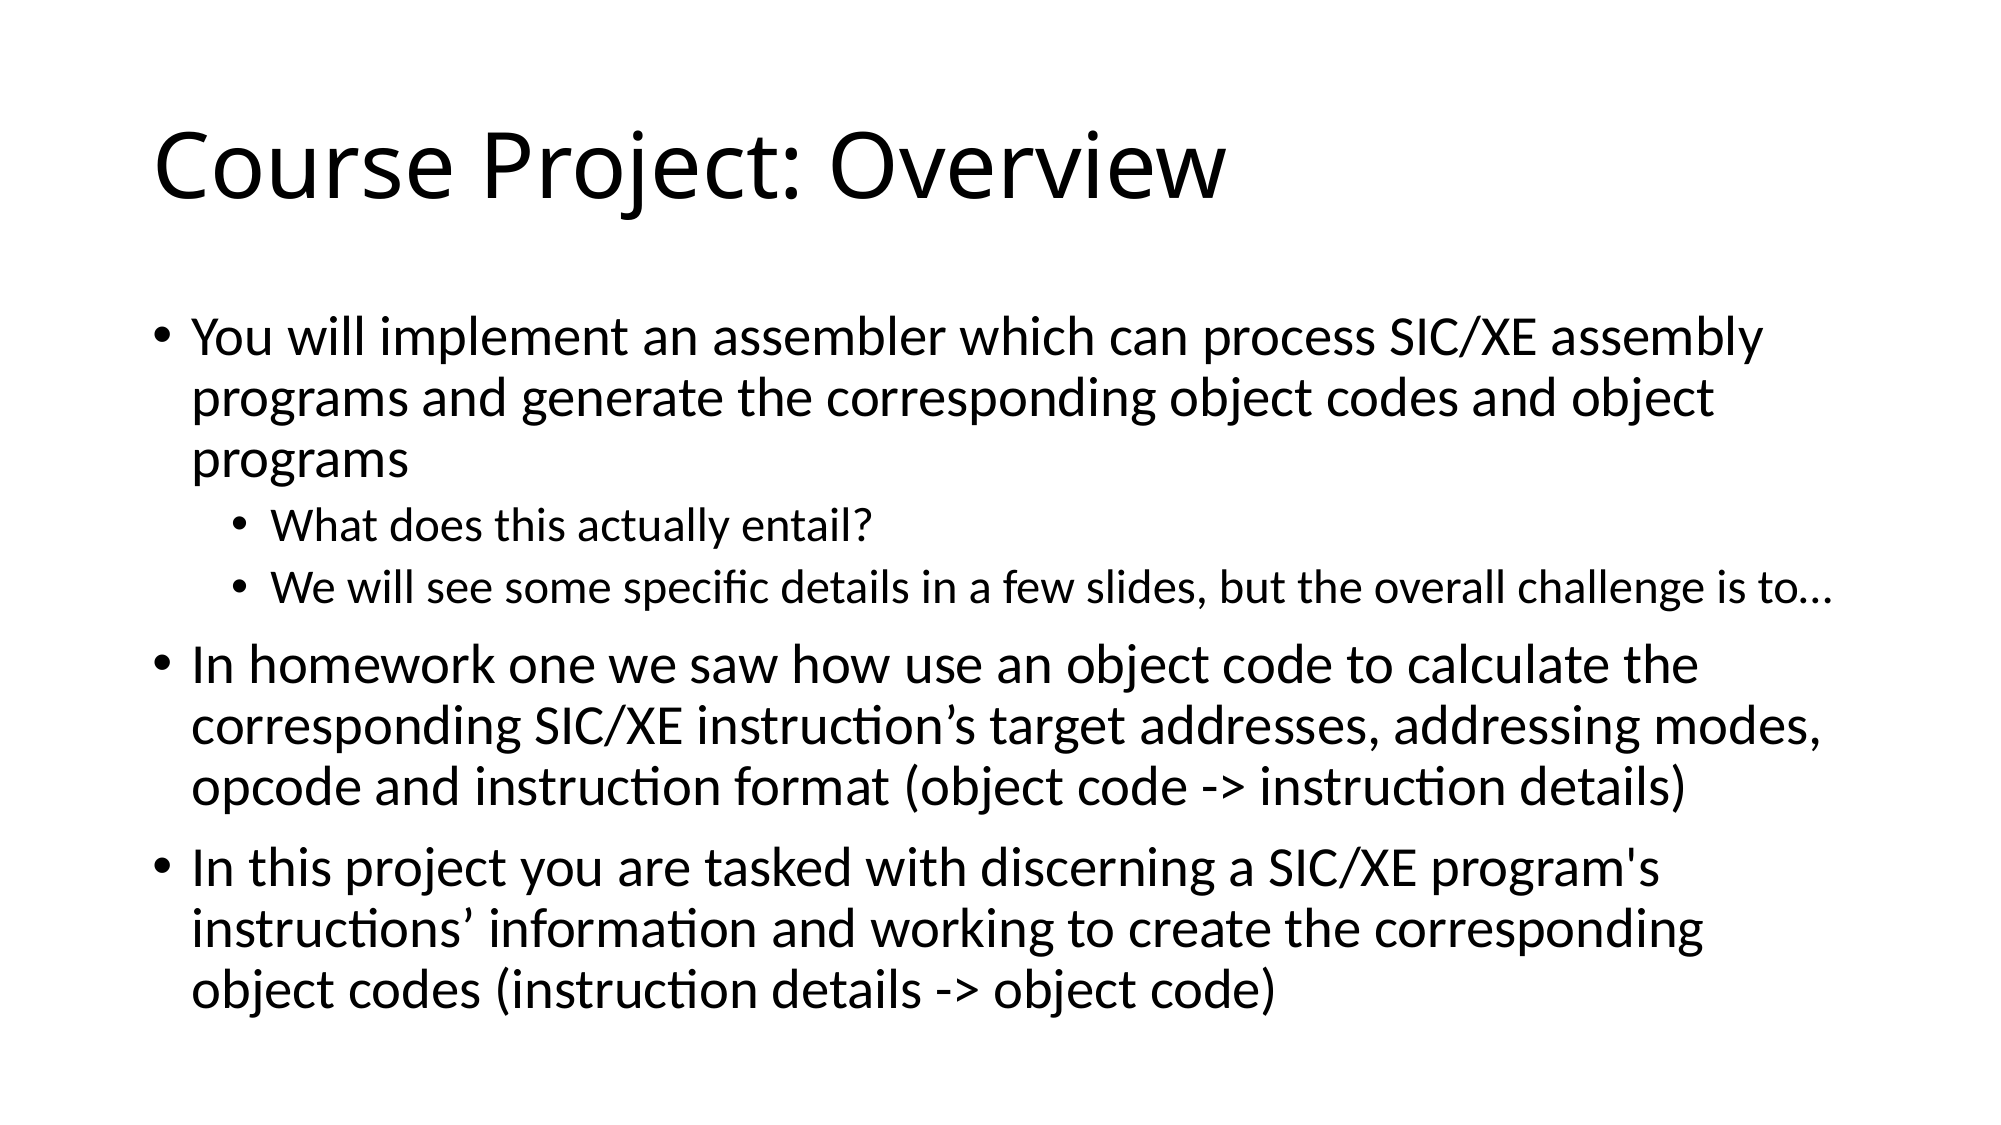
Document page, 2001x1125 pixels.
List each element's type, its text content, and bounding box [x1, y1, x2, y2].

title Course Project: Overview [137, 59, 1863, 278]
list You will implement an assembler which can process SIC/XE assembly programs and generate the corresponding object codes and object programs What does this actually entail? We will see some specific details in a few slides, but the overall challenge is to… In homework one we saw how use an object code to calculate the corresponding SIC/XE instruction’s target addresses, addressing modes, opcode and instruction format (object code -> instruction details) In this project you are tasked with discerning a SIC/XE program's instructions’ information and working to create the corresponding object codes (instruction details -> object code) [137, 299, 1863, 1045]
